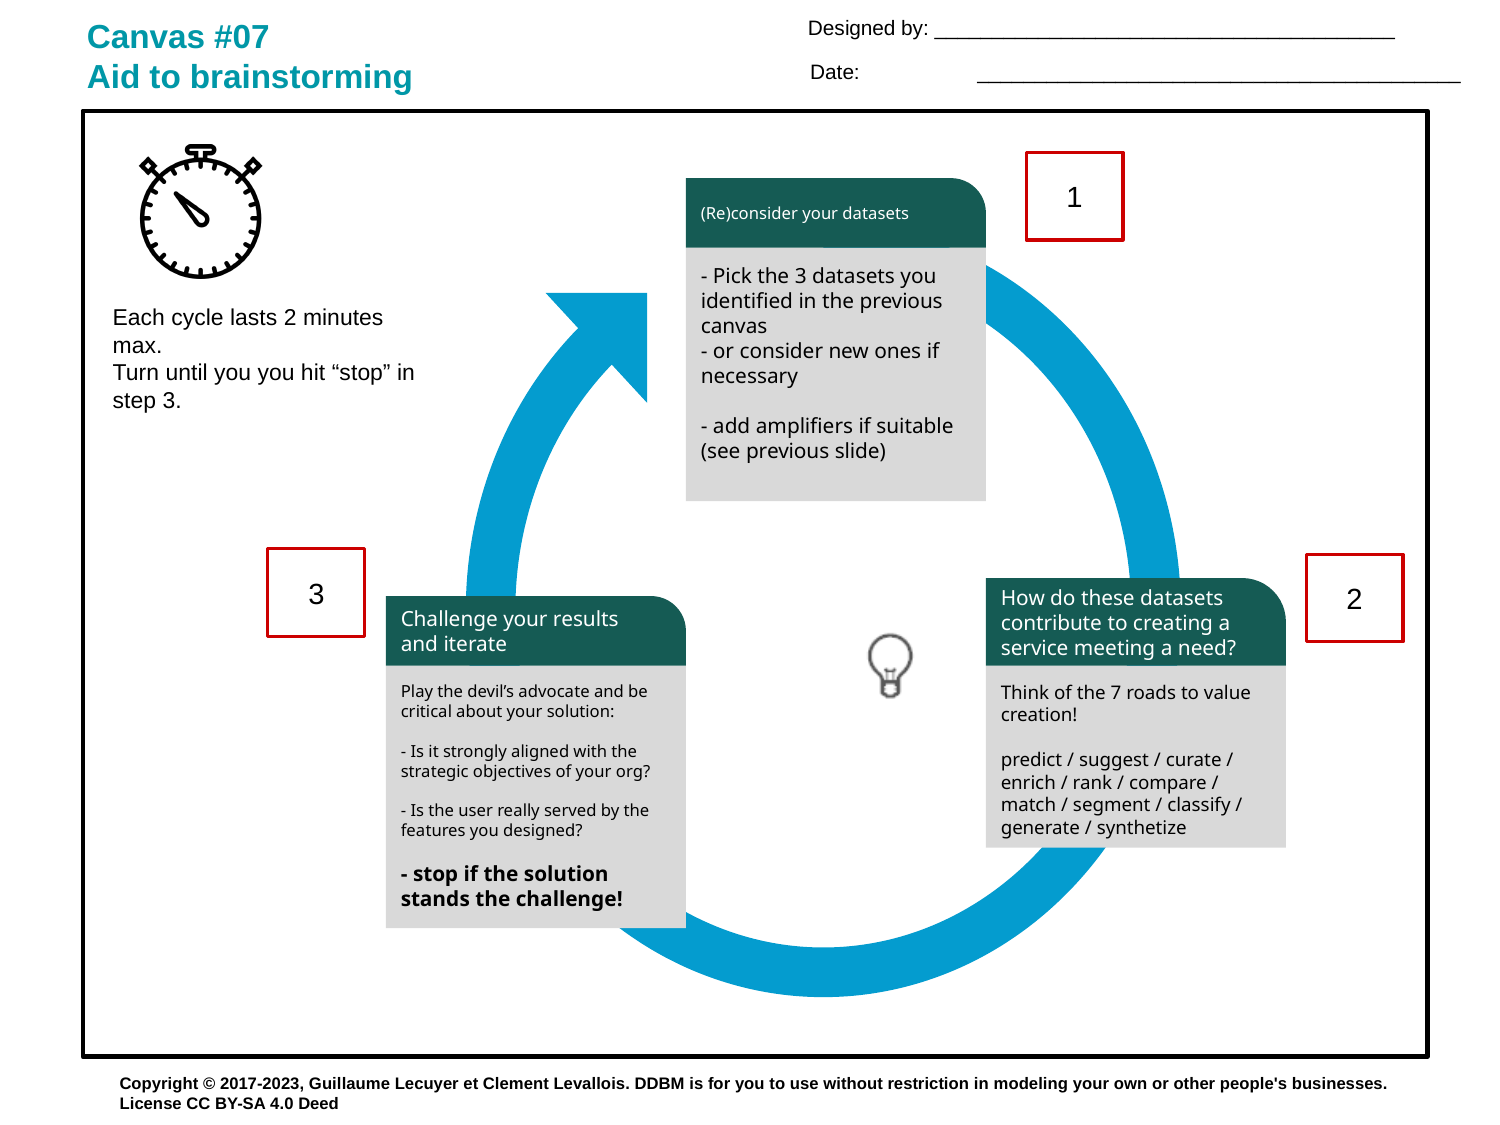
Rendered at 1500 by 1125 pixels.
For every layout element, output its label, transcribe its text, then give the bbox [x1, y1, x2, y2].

text_box Each cycle lasts 2 minutes max. Turn until you you hit “stop” in step 3. [97, 287, 452, 440]
text_box 3 [267, 548, 365, 637]
text_box Designed by: ________________________________________ [792, 0, 1500, 68]
text_box Date: __________________________________________ [795, 43, 1491, 111]
text_box [82, 110, 1428, 1057]
text_box 1 [1026, 152, 1124, 220]
text_box Think of the 7 roads to value creation! predict / suggest / curate / enrich / rank / compare / match / segment / classify / generate / synthetize [1186, 666, 1286, 848]
picture [826, 612, 957, 736]
picture [133, 144, 269, 279]
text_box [465, 222, 1181, 998]
text_box (Re)consider your datasets [685, 178, 986, 220]
text_box Canvas #07 Aid to brainstorming [71, 0, 772, 111]
text_box Copyright © 2017-2023, Guillaume Lecuyer et Clement Levallois. DDBM is for you to use without restriction in modeling your own or other people's businesses. License CC BY-SA 4.0 Deed [104, 1069, 1450, 1116]
text_box Challenge your results and iterate [385, 596, 460, 666]
text_box 2 [1306, 554, 1404, 642]
text_box Play the devil’s advocate and be critical about your solution: - Is it strongly aligned with the strategic objectives of your org? - Is the user really served by the features you designed? - stop if the solution stands the challenge! [385, 666, 460, 929]
text_box How do these datasets contribute to creating a service meeting a need? [1186, 578, 1286, 666]
